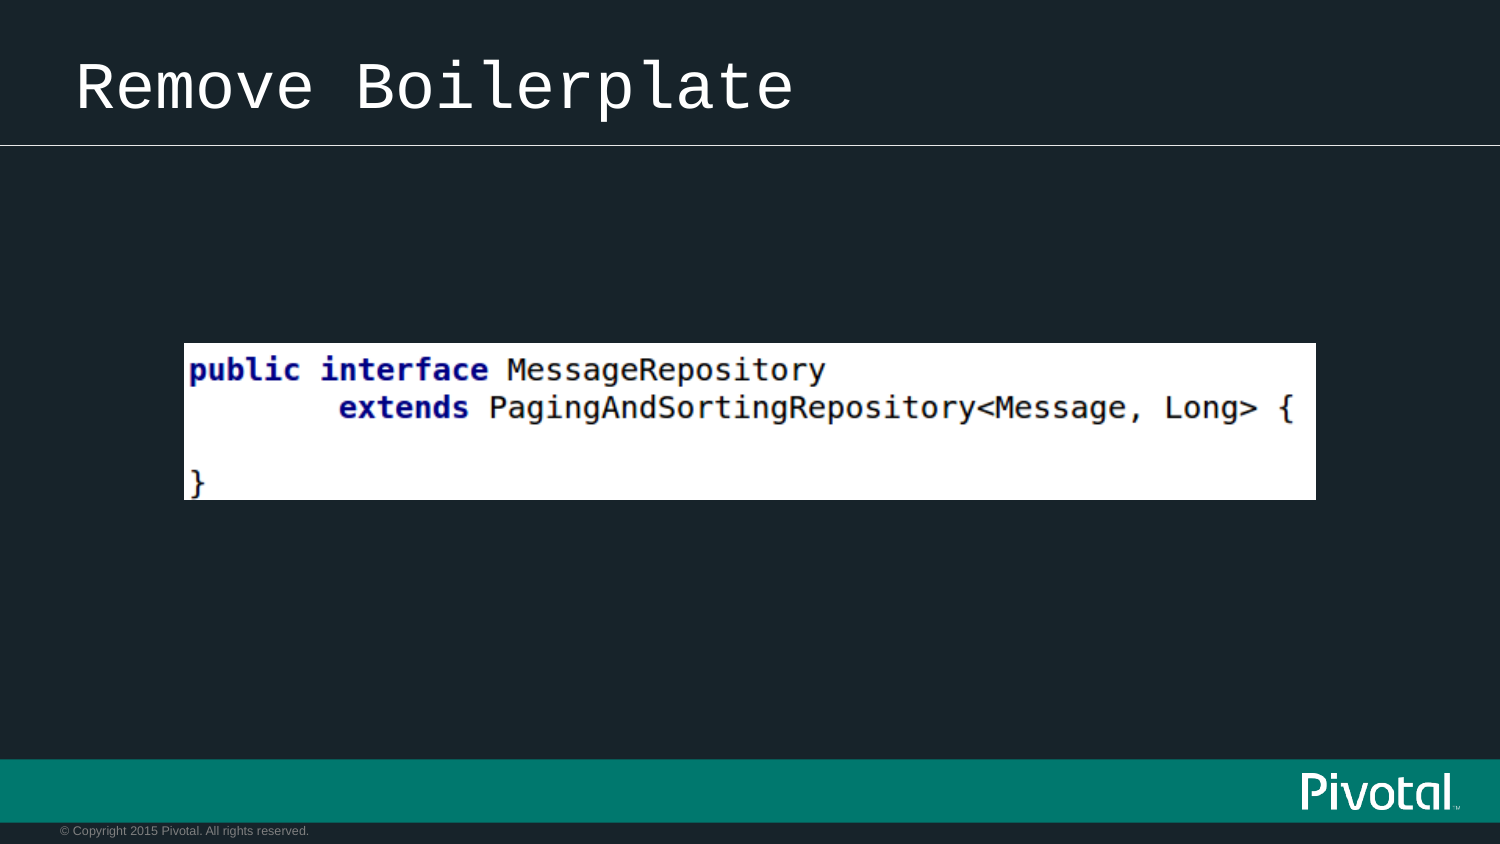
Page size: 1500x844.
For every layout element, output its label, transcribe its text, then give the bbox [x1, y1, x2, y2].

picture [1302, 773, 1460, 810]
title Remove Boilerplate [75, 52, 1425, 113]
picture [184, 343, 1316, 501]
